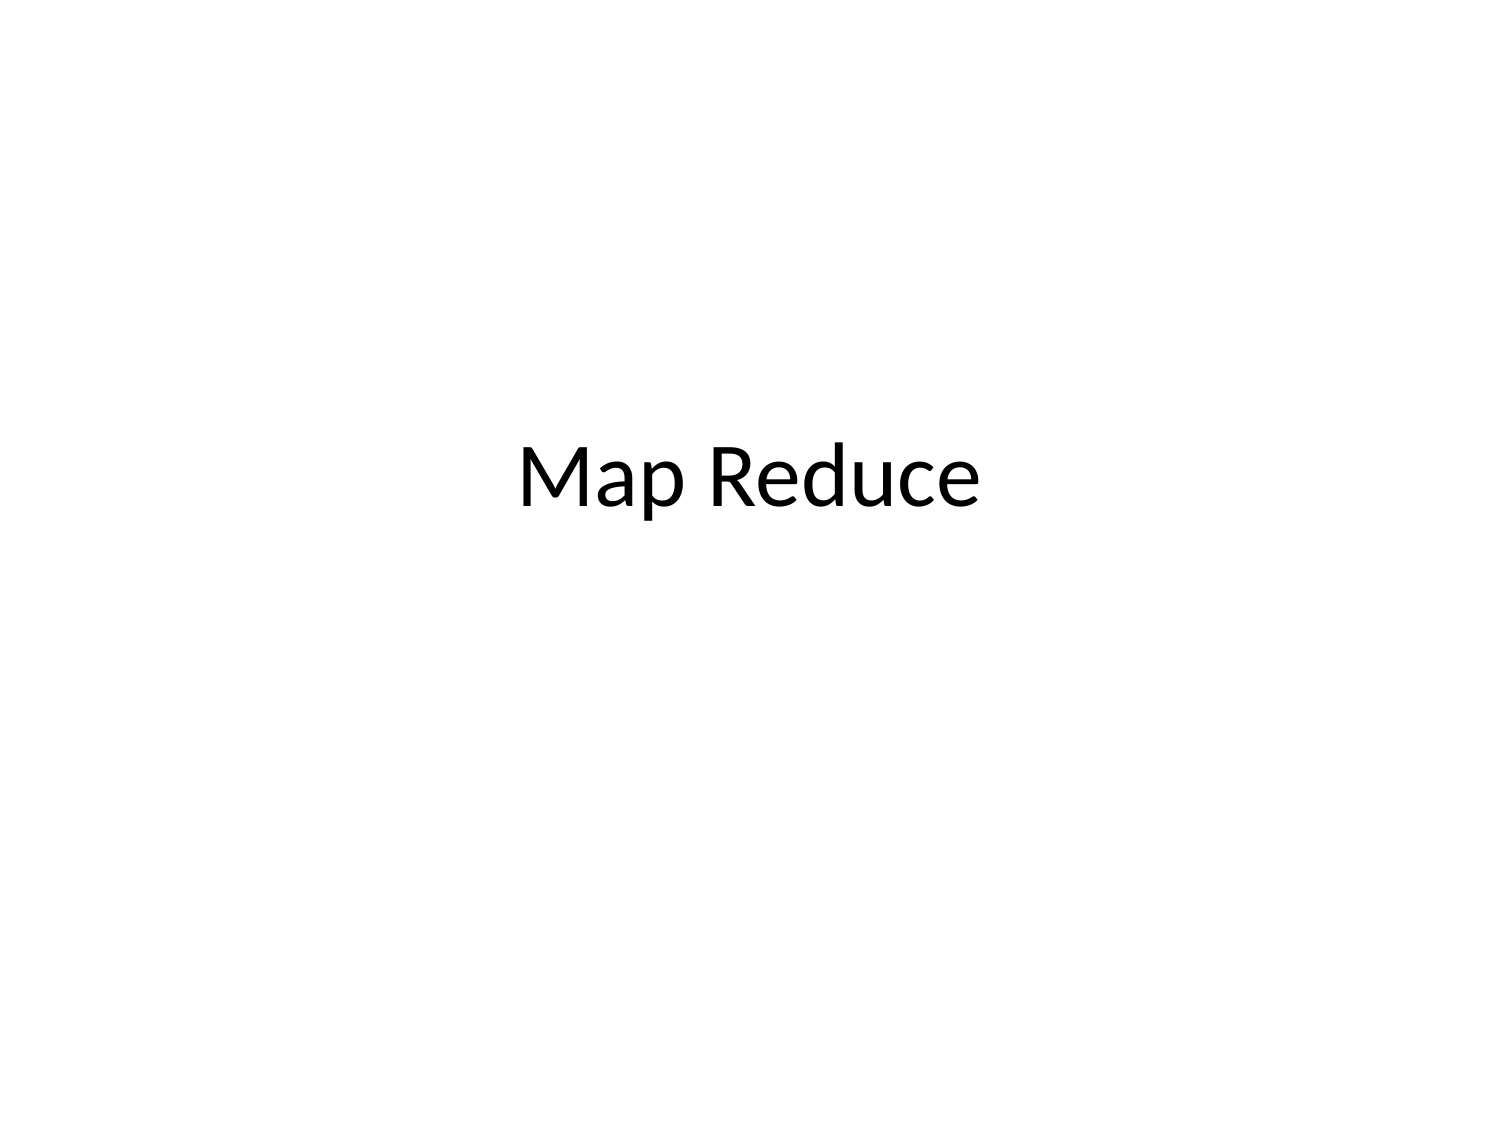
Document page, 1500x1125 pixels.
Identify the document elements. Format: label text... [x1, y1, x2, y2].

title Map Reduce [112, 349, 1388, 591]
